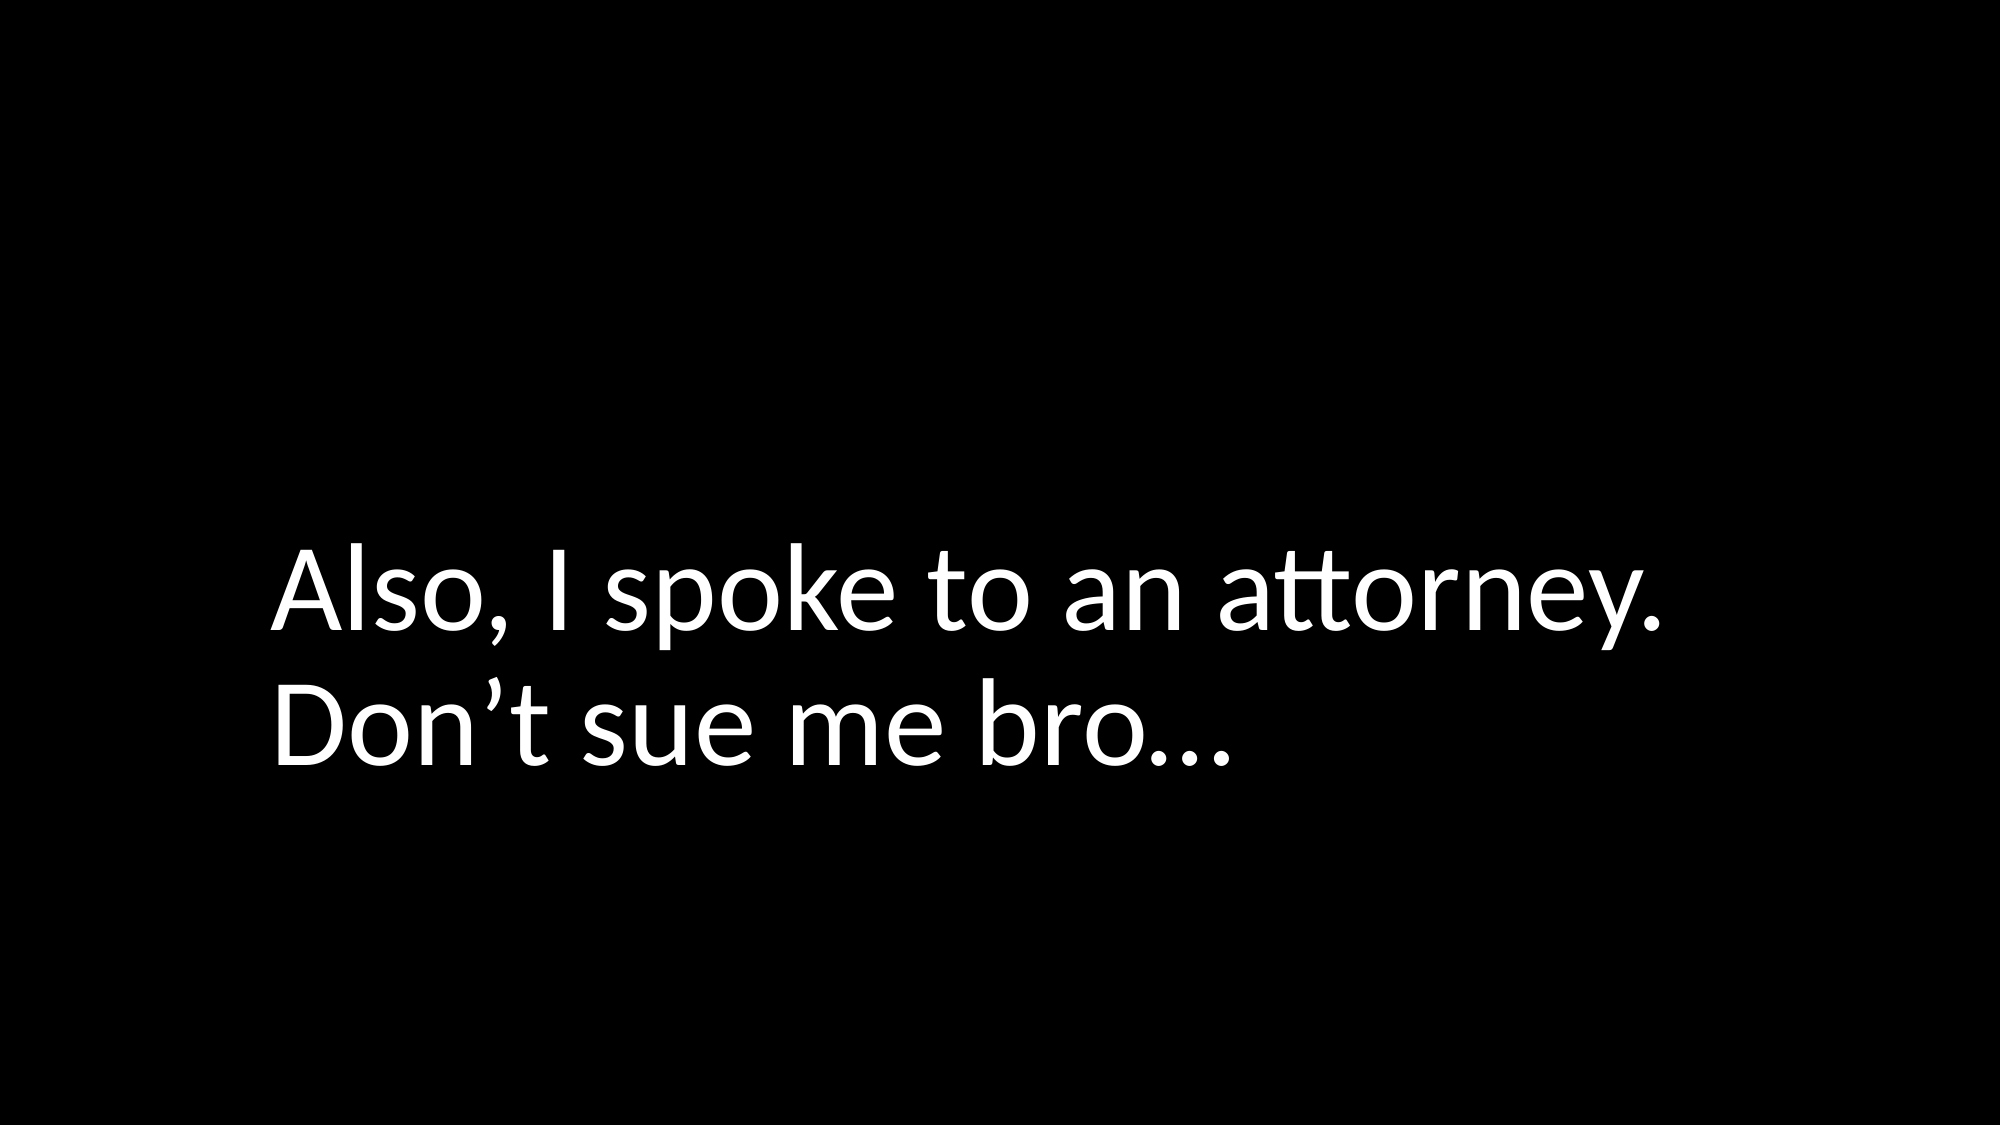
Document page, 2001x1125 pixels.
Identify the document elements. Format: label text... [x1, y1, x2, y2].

title Also, I spoke to an attorney. Don’t sue me bro… [255, 331, 1981, 800]
